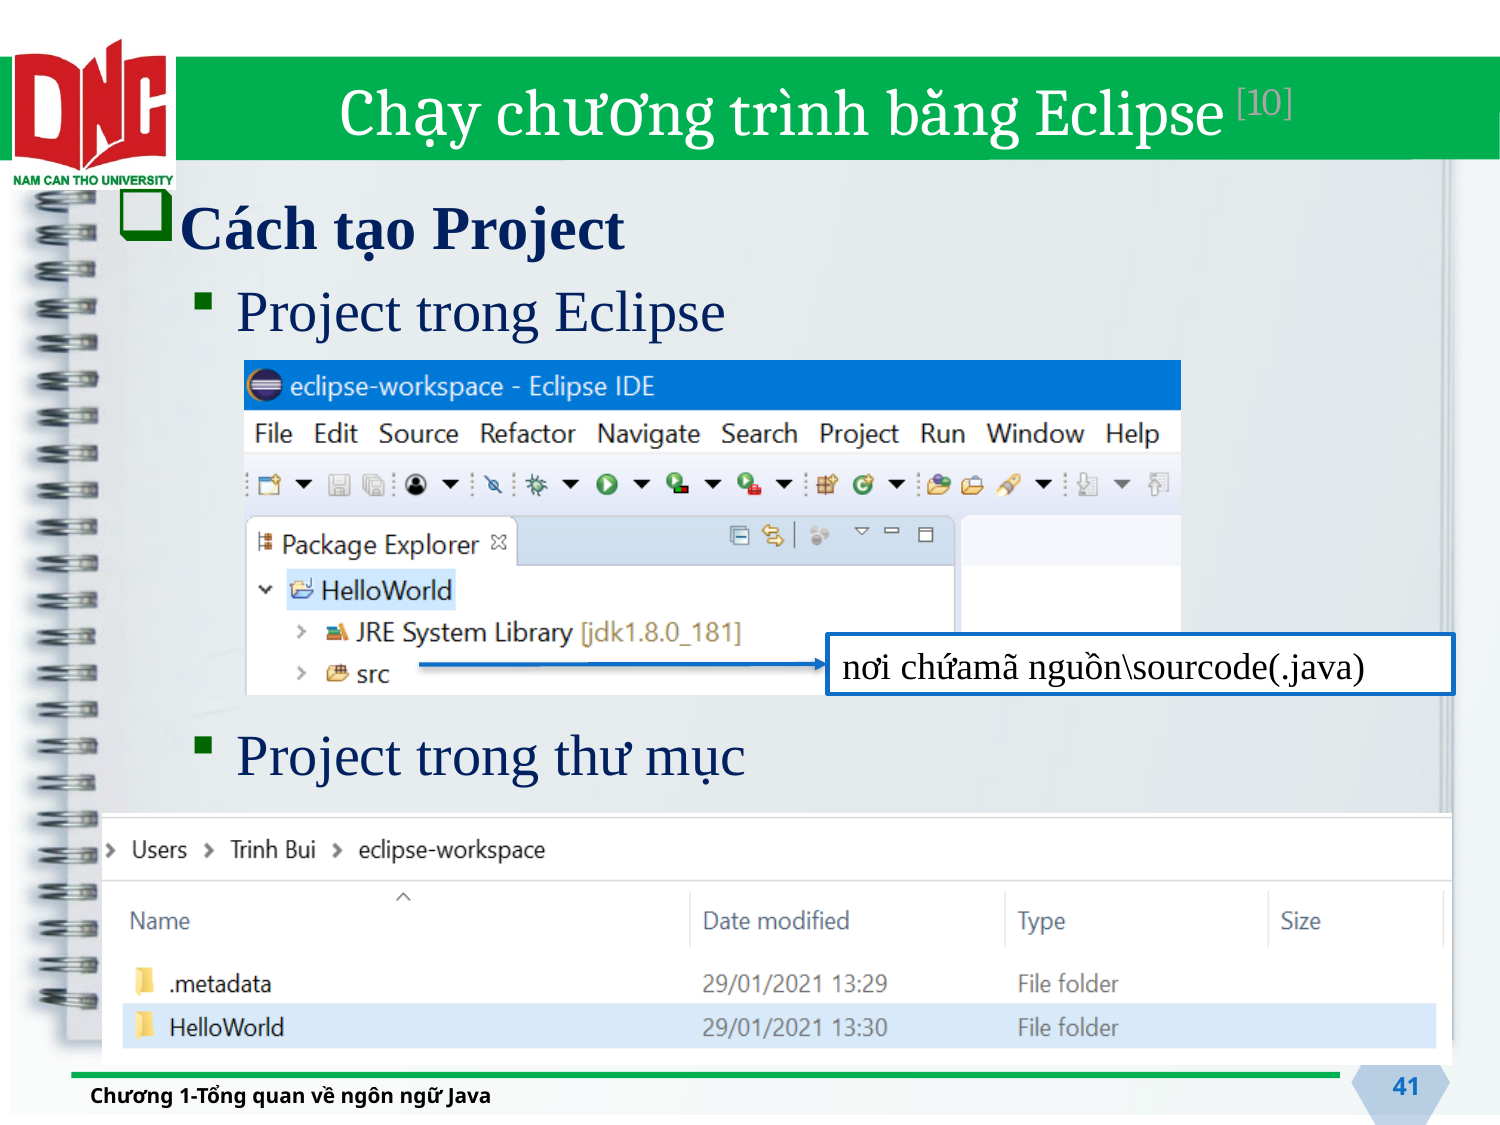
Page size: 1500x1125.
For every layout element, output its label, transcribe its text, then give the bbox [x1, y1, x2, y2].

slide_number Chương 1-Tổng quan về ngôn ngữ Java [75, 1074, 713, 1116]
text_box nơi chứamã nguồn\sourcode(.java) [1185, 632, 1456, 696]
list Cách tạo Project Project trong Eclipse Project trong thư mục [99, 179, 1451, 814]
title Chạy chương trình bằng Eclipse [10] [187, 62, 1449, 155]
picture [9, 37, 1500, 1115]
slide_number 41 [1350, 1073, 1436, 1104]
